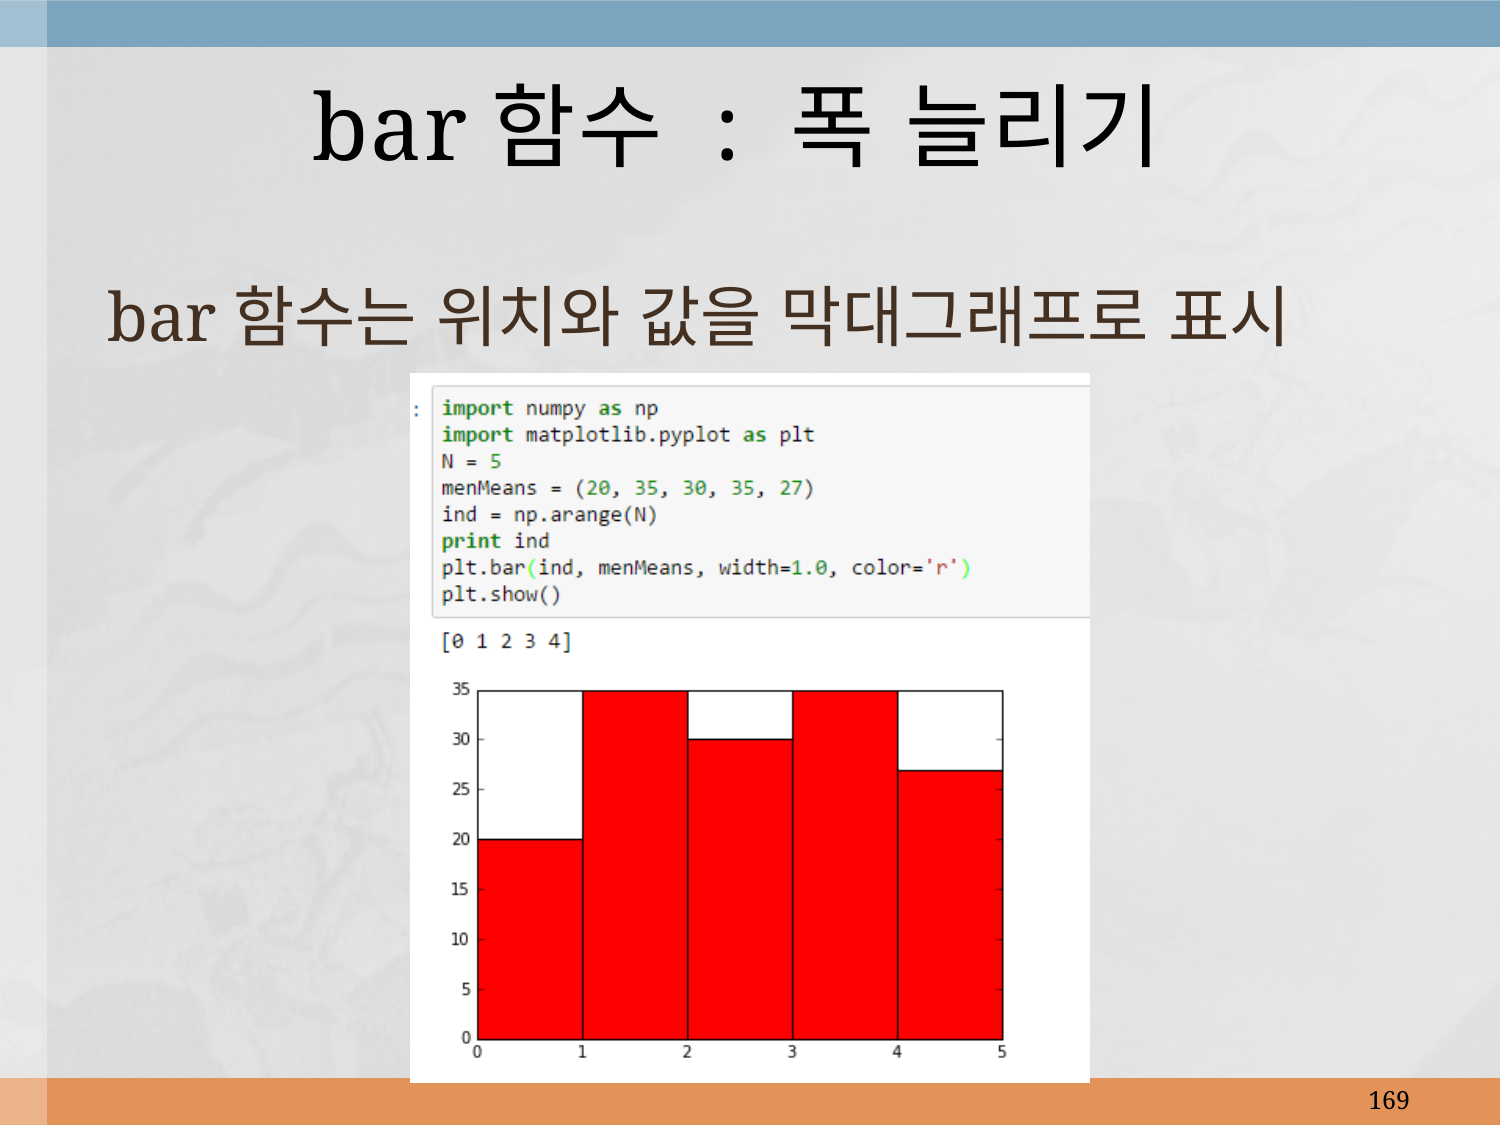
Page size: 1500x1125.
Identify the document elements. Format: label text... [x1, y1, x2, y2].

slide_number 169 [1074, 1078, 1425, 1125]
title bar함수 : 폭 늘리기 [49, 46, 1454, 202]
picture [410, 373, 1090, 1083]
list bar함수는 위치와 값을 막대그래프로 표시 [75, 267, 1425, 539]
